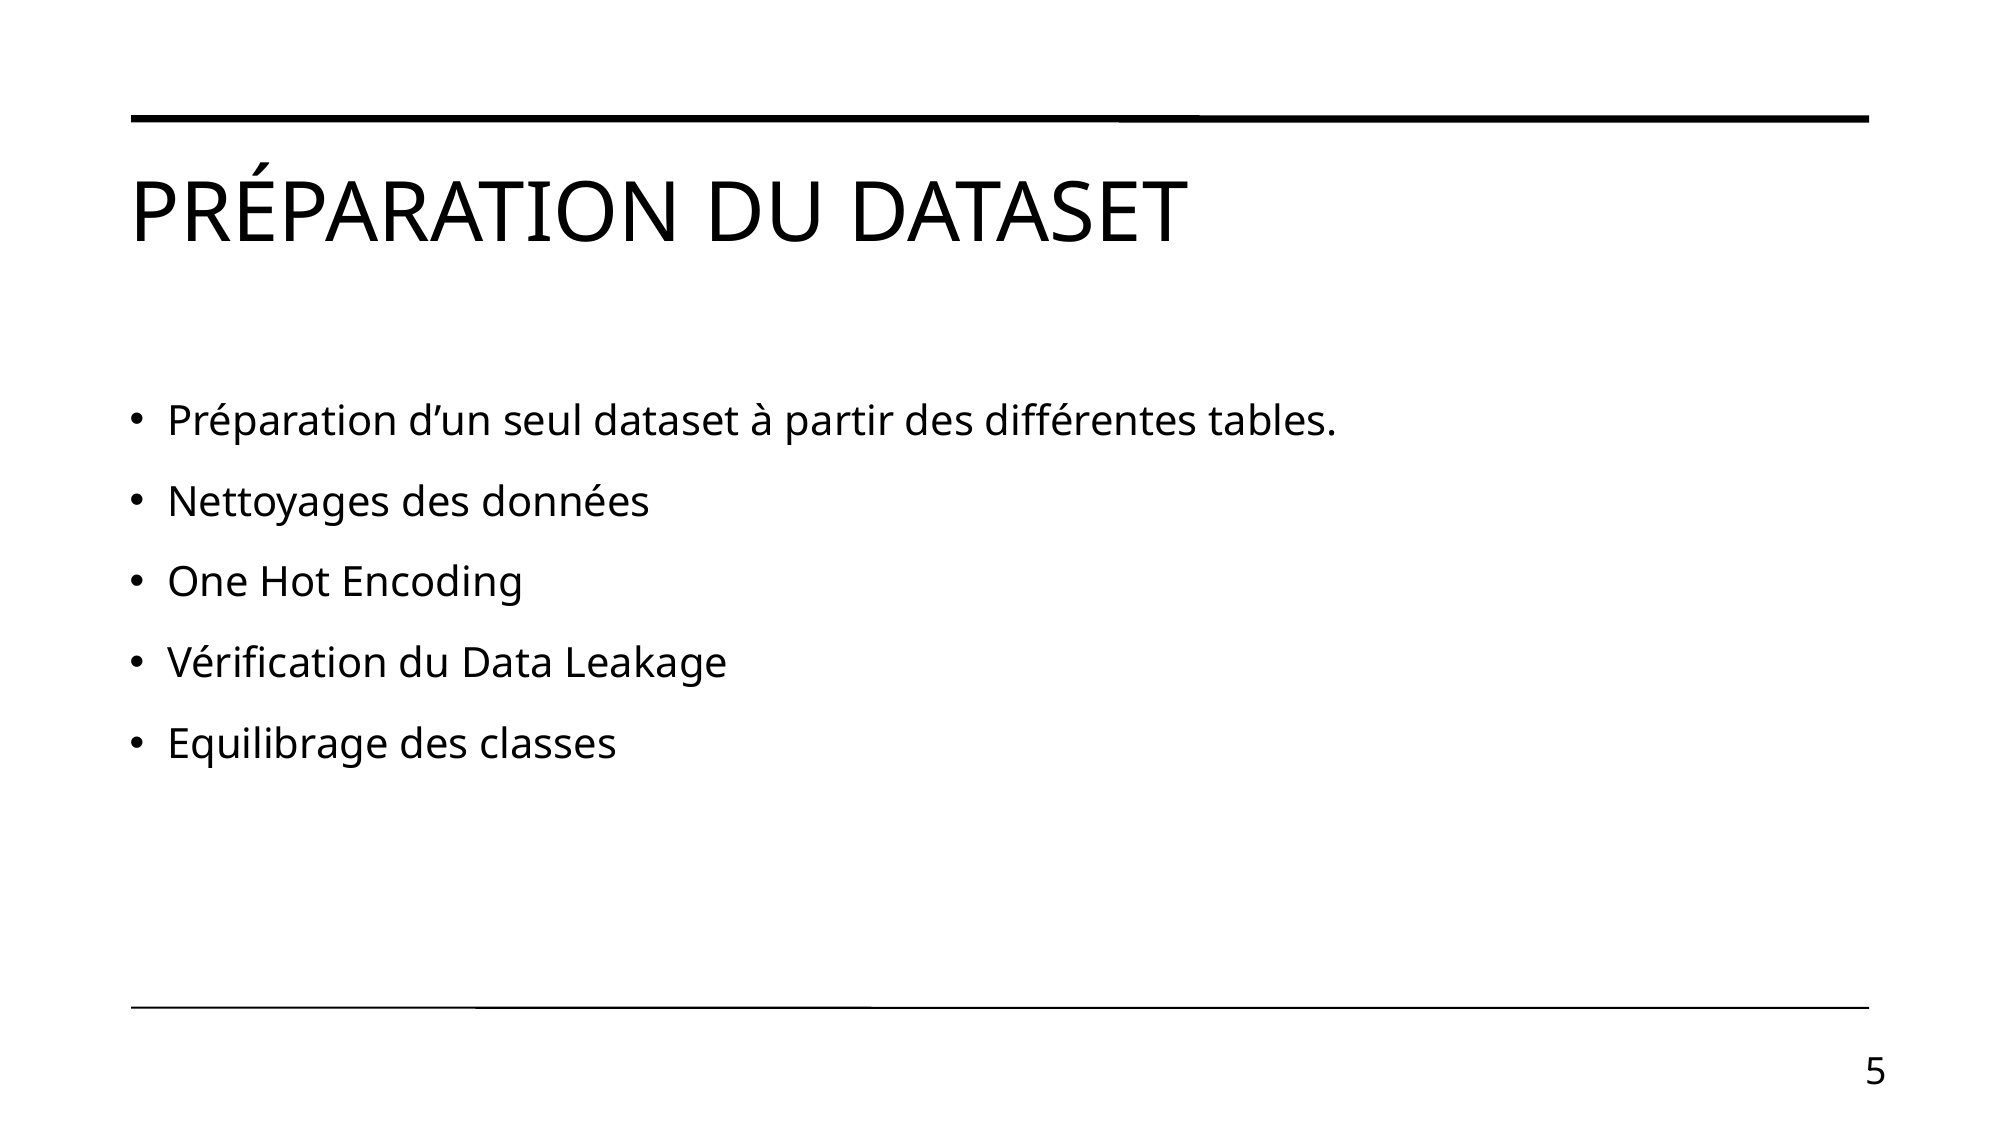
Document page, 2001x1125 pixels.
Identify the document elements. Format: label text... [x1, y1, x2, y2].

slide_number 5 [1791, 1042, 1902, 1103]
title Préparation du dataset [114, 151, 1869, 376]
list Préparation d’un seul dataset à partir des différentes tables. Nettoyages des données One Hot Encoding Vérification du Data Leakage Equilibrage des classes [114, 376, 1869, 973]
